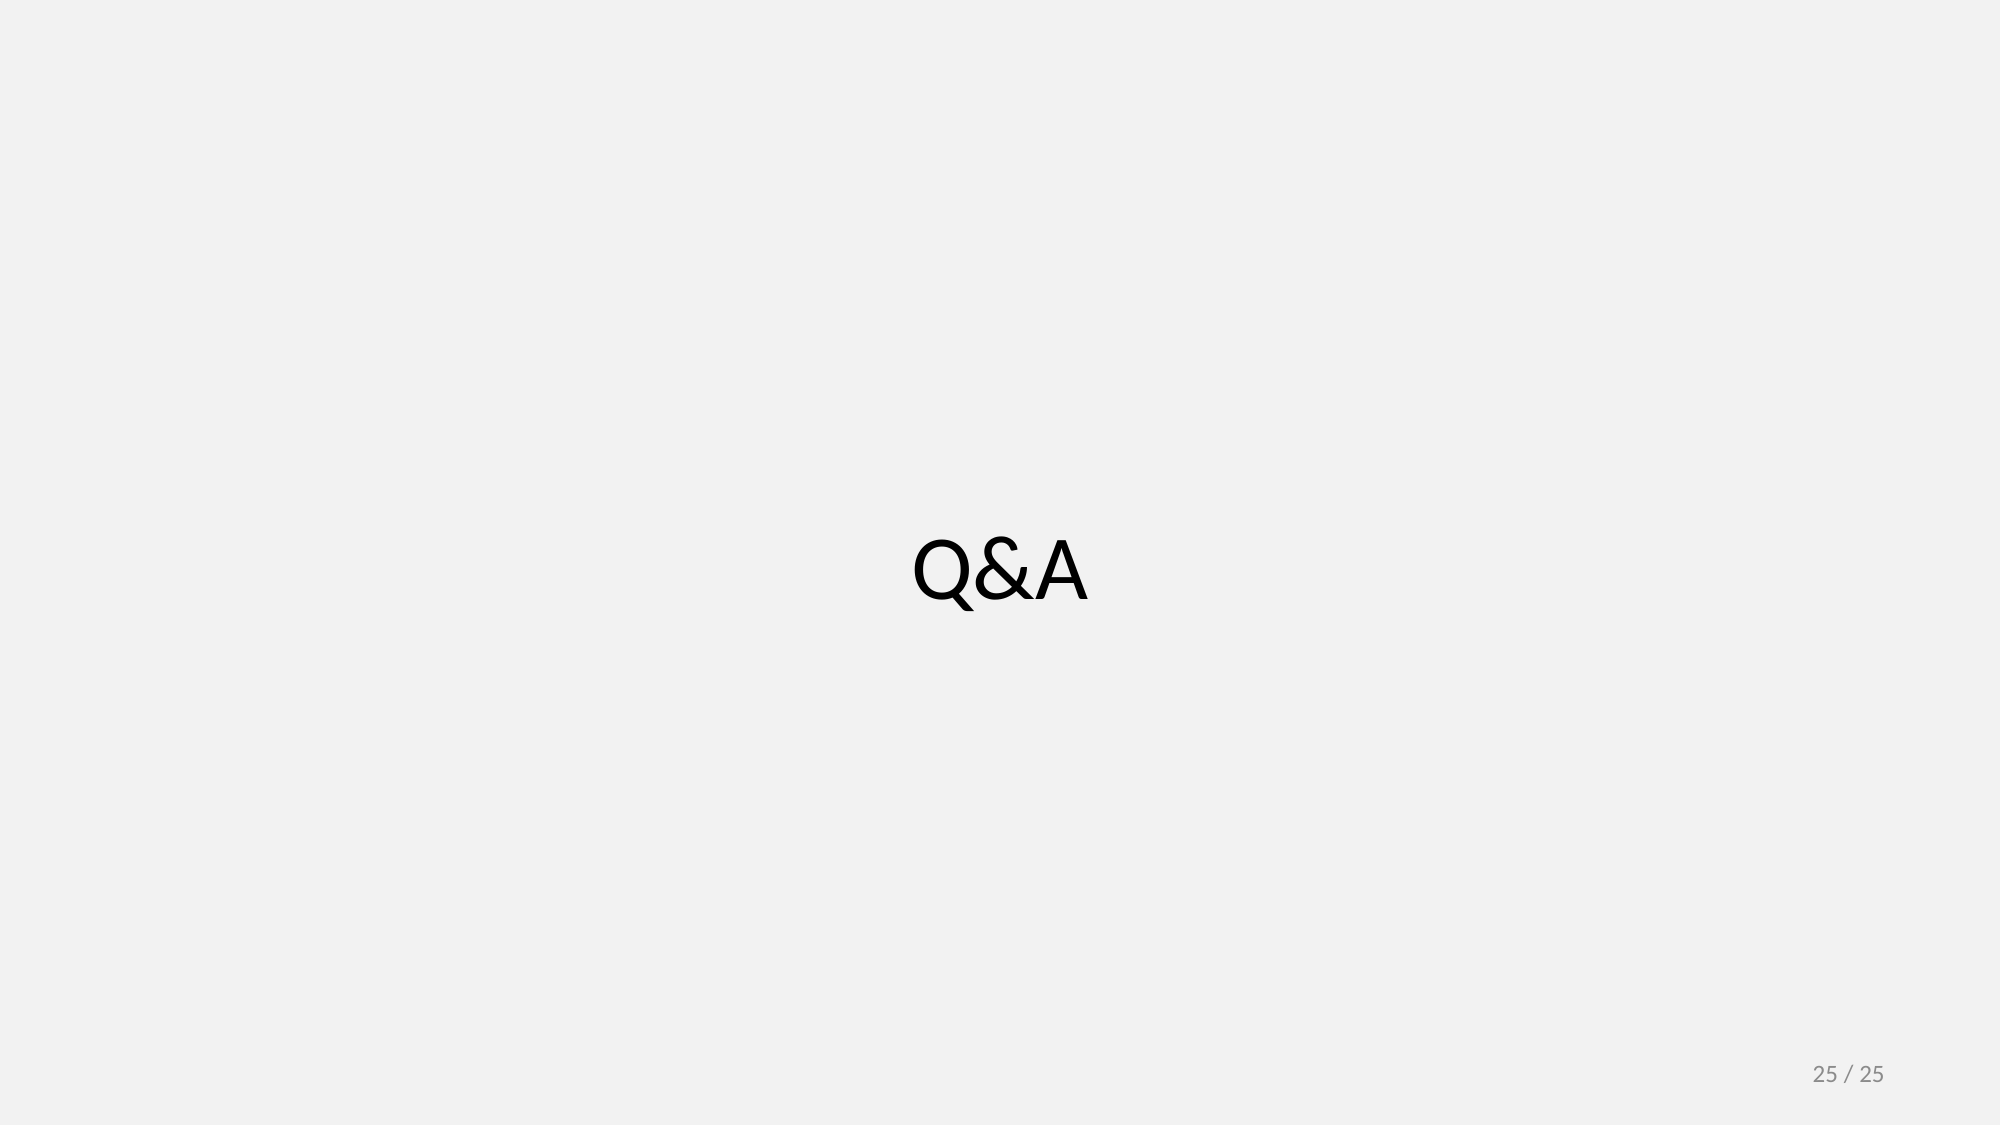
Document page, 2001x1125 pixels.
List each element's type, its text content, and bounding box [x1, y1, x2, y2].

title Q&A [99, 468, 1900, 657]
slide_number 25 / 25 [1433, 1042, 1900, 1103]
